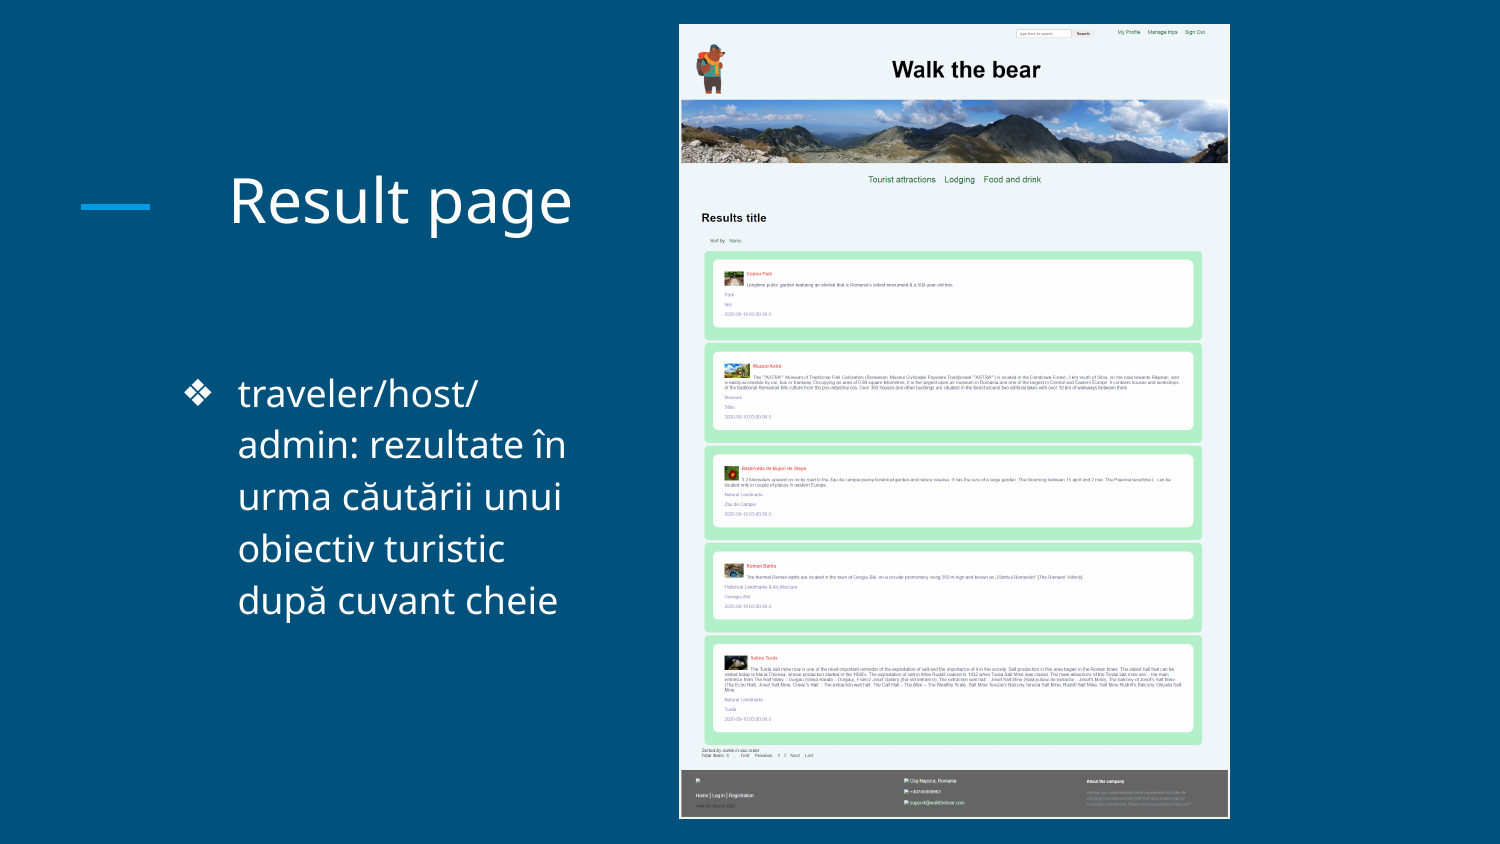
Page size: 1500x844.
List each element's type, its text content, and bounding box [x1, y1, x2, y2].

picture [680, 25, 1229, 818]
title Result page [213, 98, 655, 251]
list traveler/host/admin: rezultate în urma căutării unui obiectiv turistic după cuvant cheie [147, 348, 588, 694]
